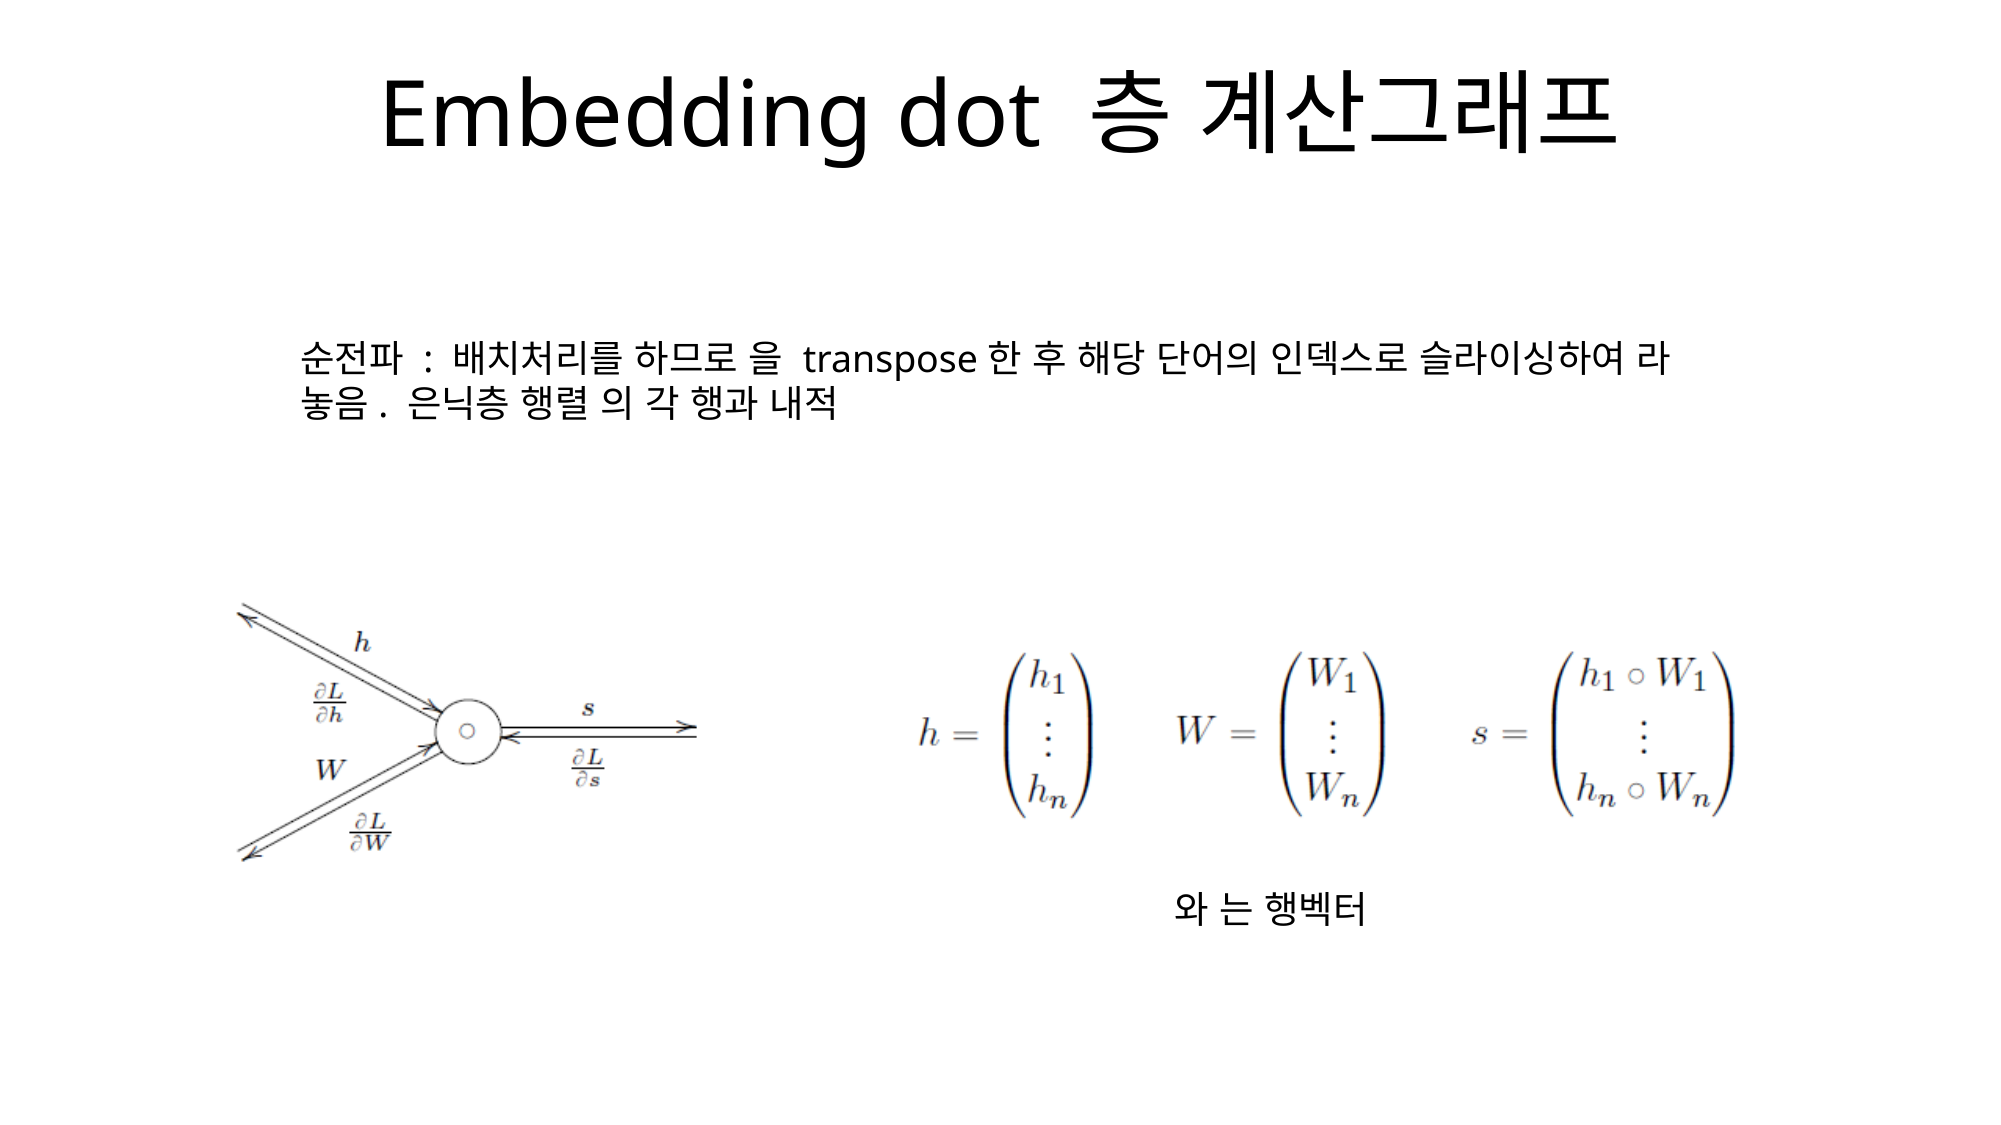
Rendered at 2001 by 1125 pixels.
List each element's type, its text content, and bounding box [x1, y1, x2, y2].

text_box Embedding dot 층 계산그래프 [137, 59, 1863, 278]
picture [899, 650, 1101, 826]
picture [201, 575, 722, 879]
picture [1159, 641, 1398, 826]
picture [1456, 644, 1752, 826]
